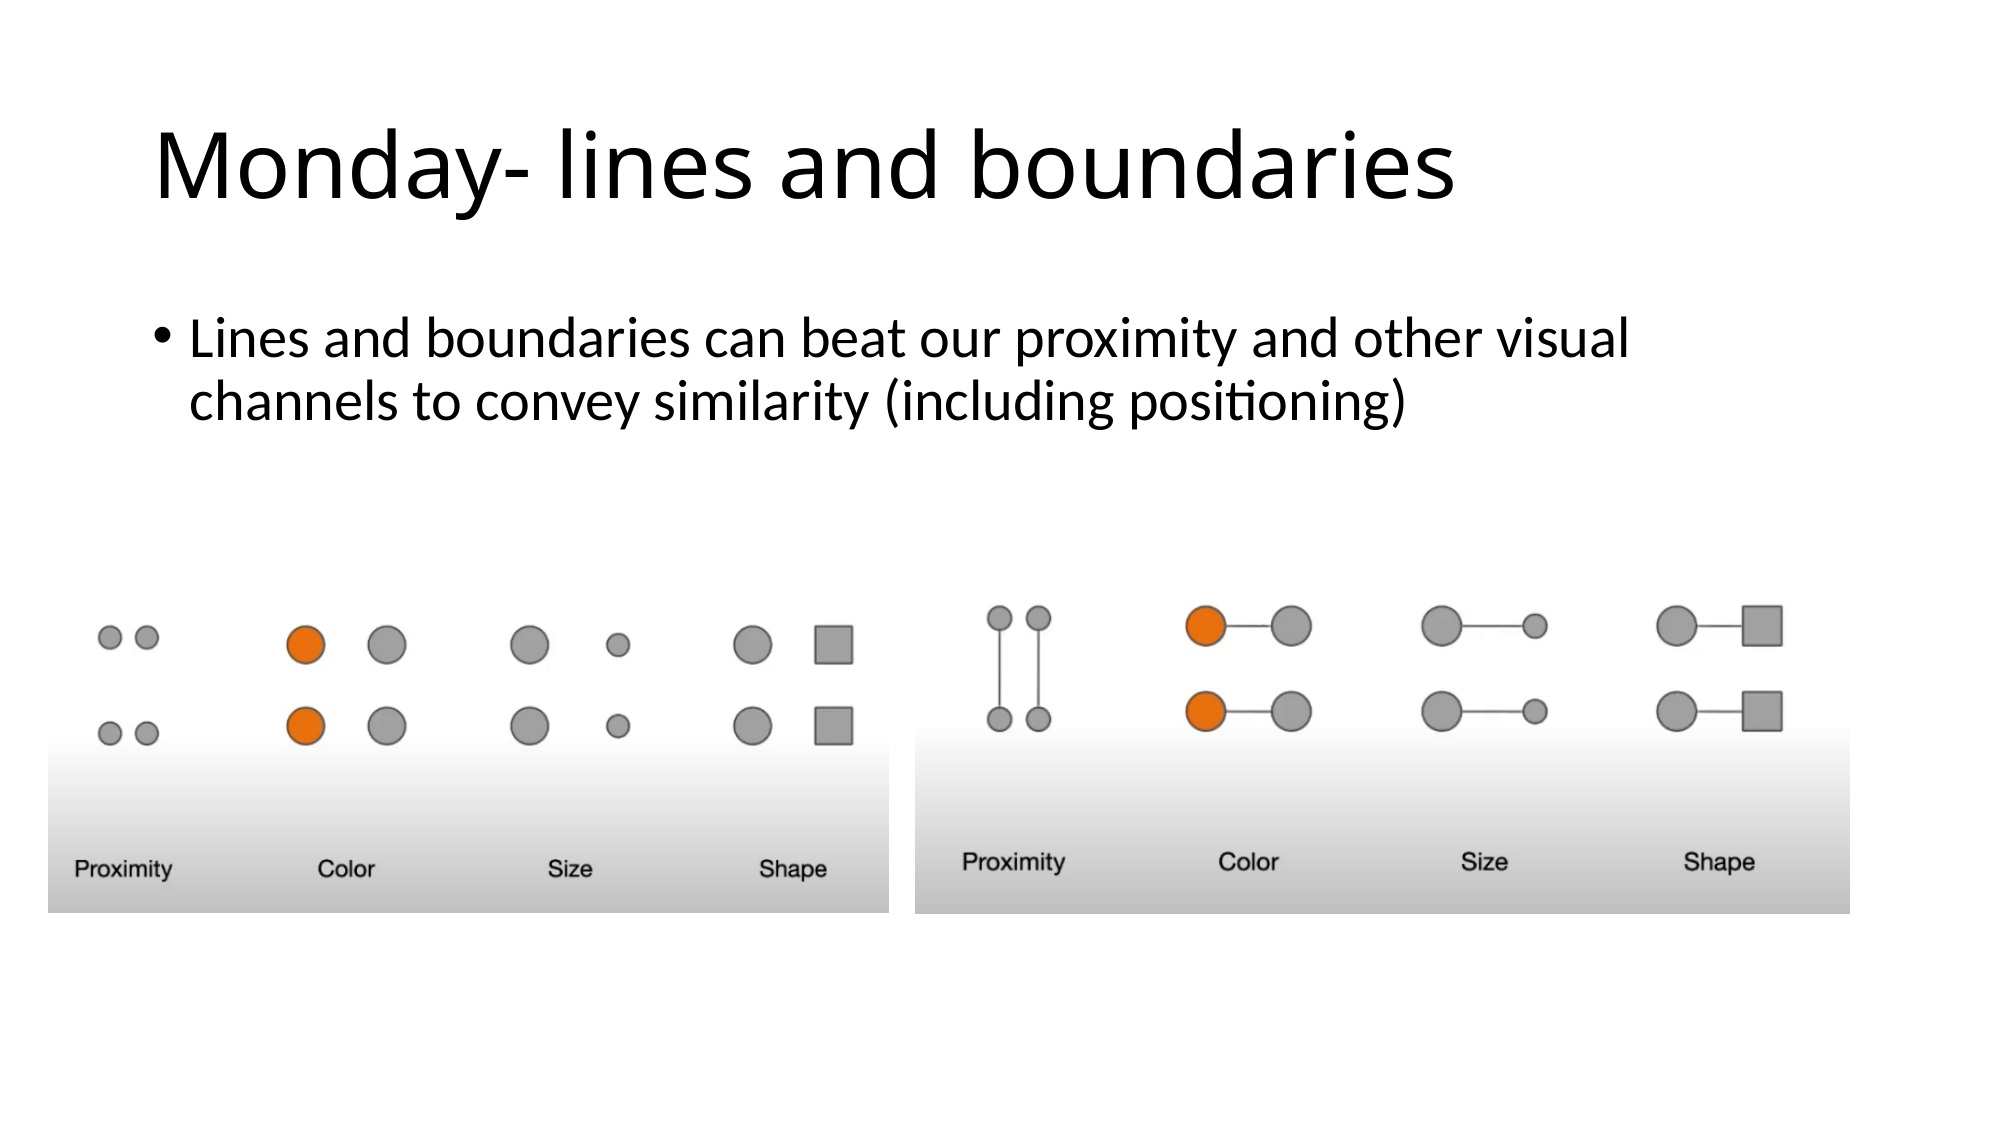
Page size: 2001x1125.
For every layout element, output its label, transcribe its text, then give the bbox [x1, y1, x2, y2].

list Lines and boundaries can beat our proximity and other visual channels to convey similarity (including positioning) [137, 299, 1863, 470]
title Monday- lines and boundaries [137, 59, 1863, 278]
picture [914, 548, 1850, 914]
picture [48, 574, 889, 913]
